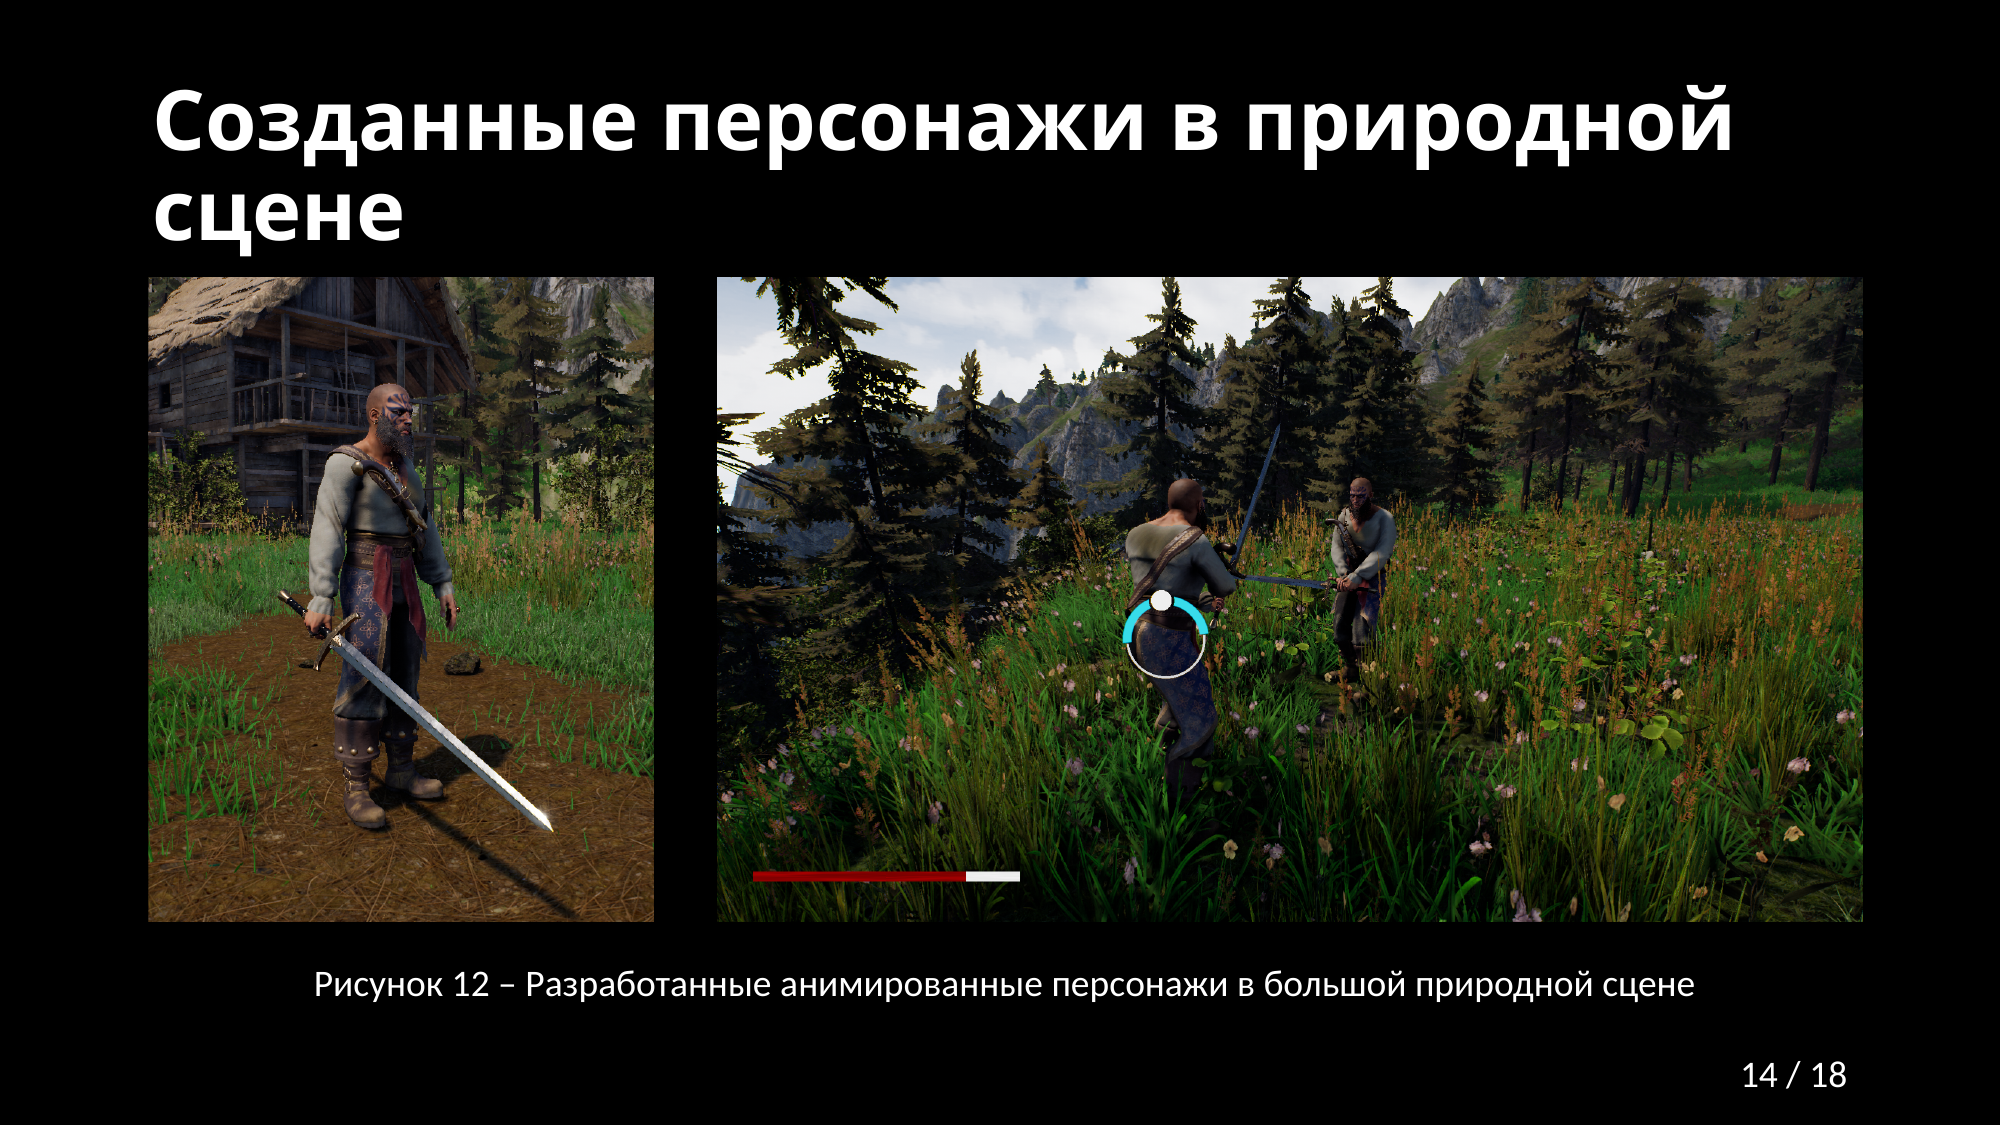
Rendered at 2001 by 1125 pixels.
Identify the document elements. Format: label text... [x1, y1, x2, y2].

title Созданные персонажи в природной сцене [137, 59, 1863, 278]
slide_number 14 / 18 [1412, 1042, 1863, 1103]
text_box Рисунок 12 – Разработанные анимированные персонажи в большой природной сцене [148, 951, 1863, 1012]
picture [148, 277, 654, 922]
picture [717, 277, 1863, 922]
